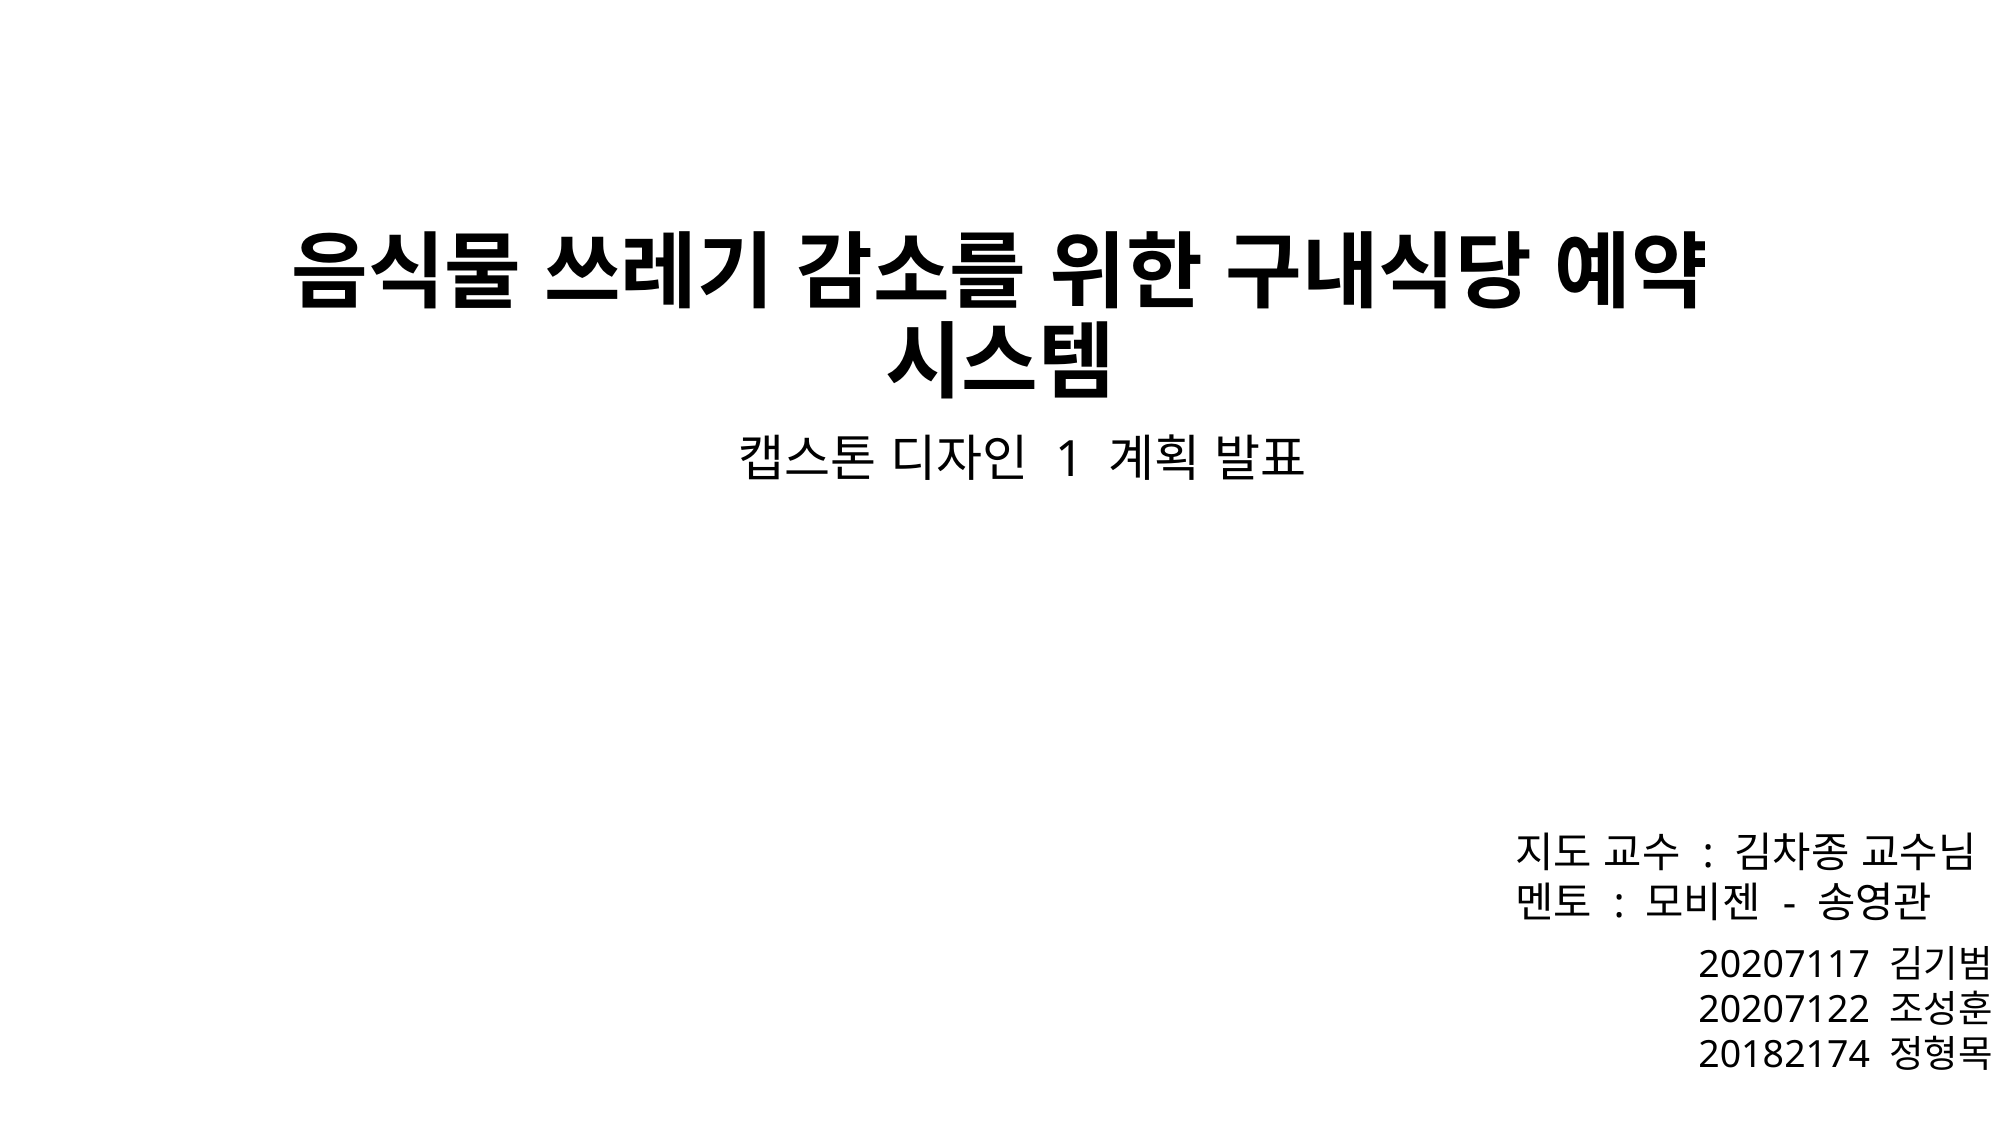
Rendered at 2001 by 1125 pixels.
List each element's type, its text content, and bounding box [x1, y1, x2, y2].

text_box 20207117 김기범 20207122 조성훈 20182174 정형목 [1683, 932, 2000, 1083]
subtitle 캡스톤 디자인 1 계획 발표 [272, 425, 1773, 698]
text_box 지도 교수 : 김차종 교수님 멘토 : 모비젠 - 송영관 [1500, 817, 2000, 1023]
title 음식물 쓰레기 감소를 위한 구내식당 예약 시스템 [249, 25, 1751, 418]
